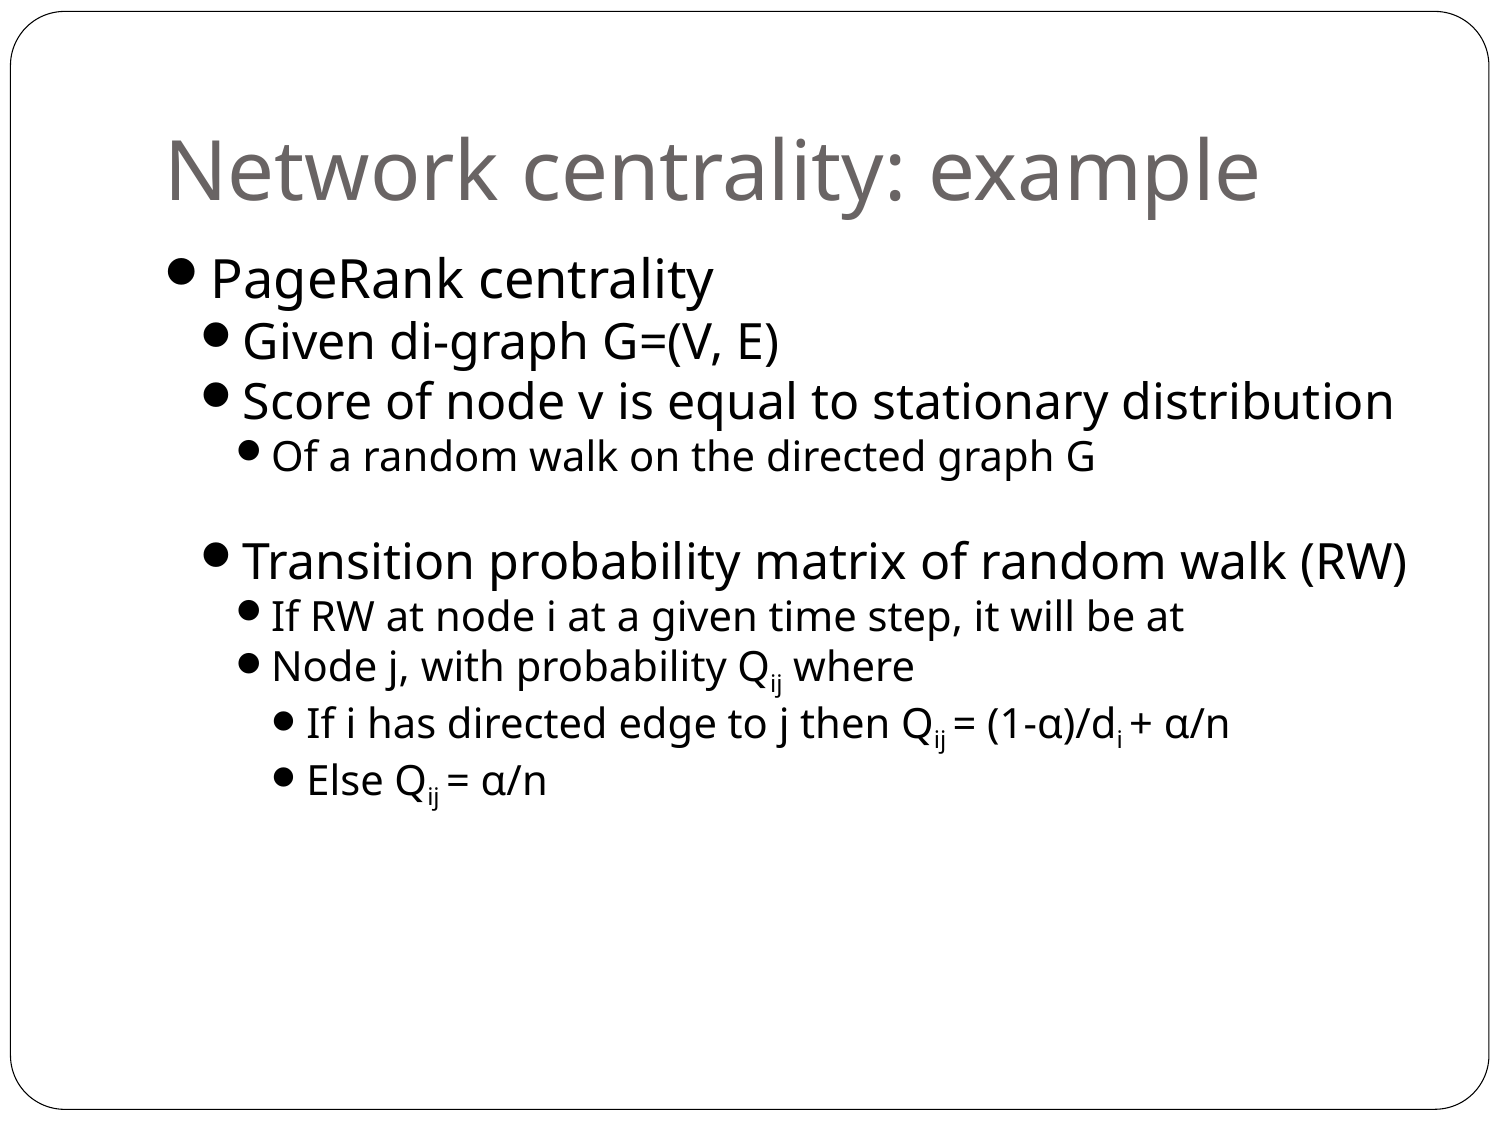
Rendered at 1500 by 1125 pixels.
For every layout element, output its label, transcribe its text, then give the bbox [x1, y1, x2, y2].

text_box Network centrality: example [150, 45, 1425, 233]
text_box PageRank centrality Given di-graph G=(V, E) Score of node v is equal to stationary distribution Of a random walk on the directed graph G Transition probability matrix of random walk (RW) If RW at node i at a given time step, it will be at Node j, with probability Qij where If i has directed edge to j then Qij = (1-α)/di + α/n Else Qij = α/n [150, 237, 1425, 1000]
